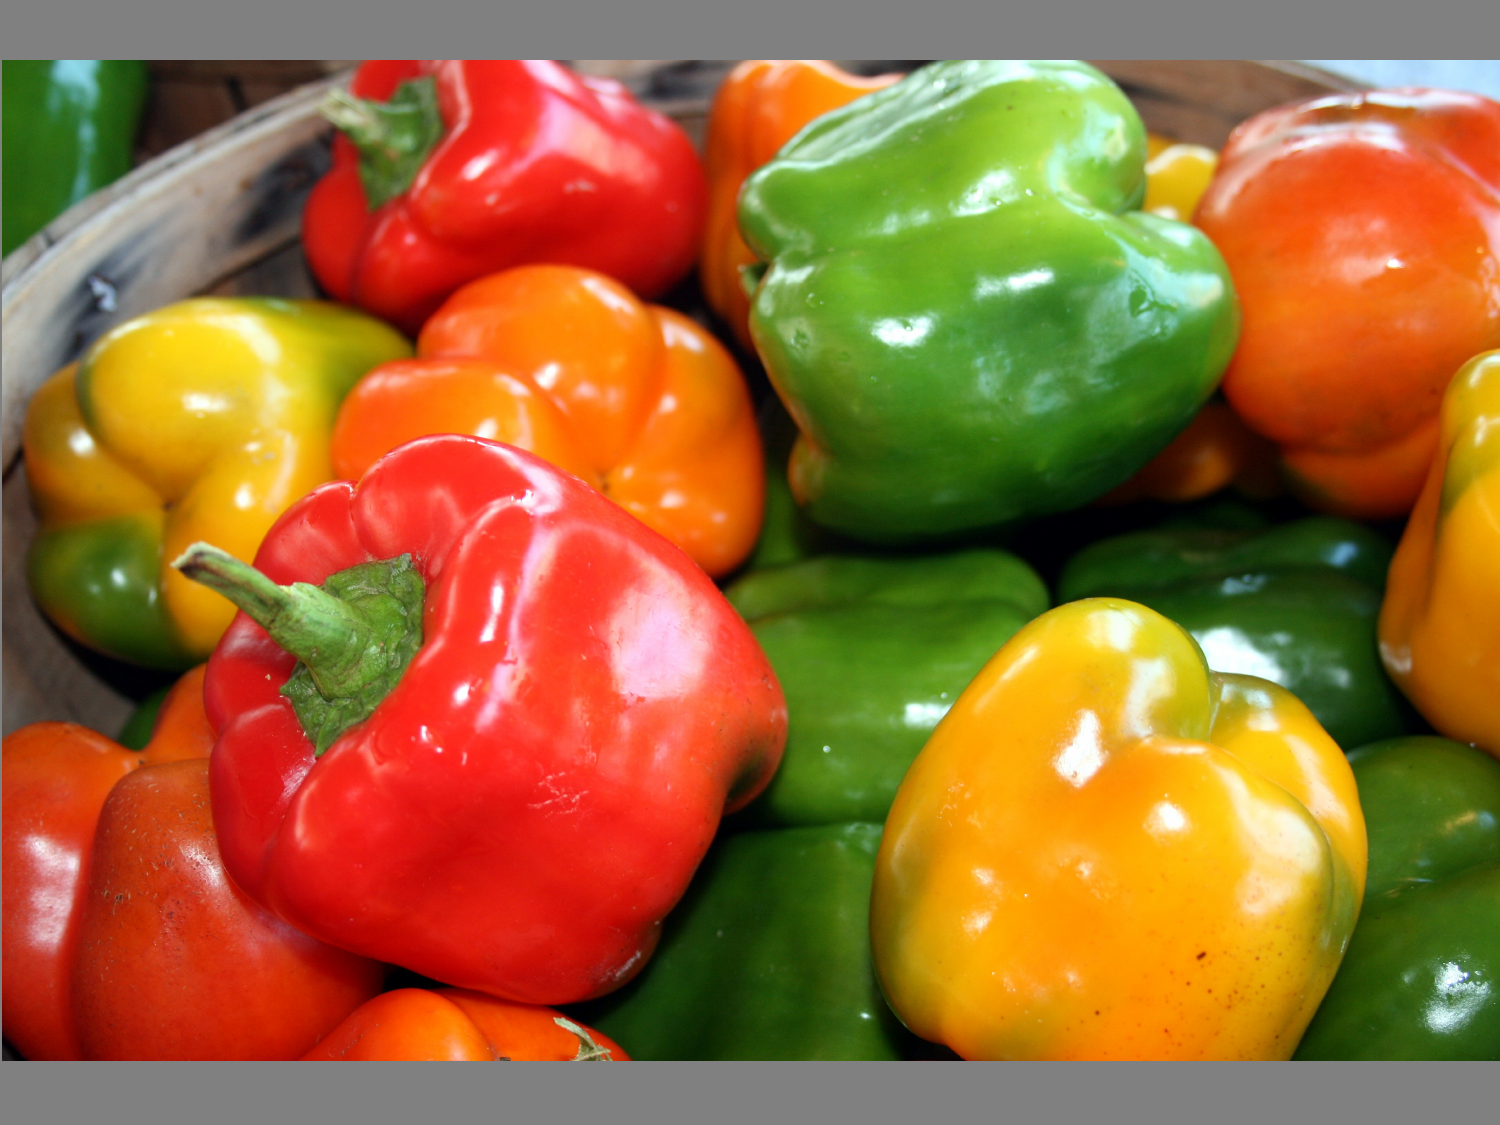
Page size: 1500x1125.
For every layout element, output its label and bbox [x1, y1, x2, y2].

picture [1, 60, 1500, 1061]
